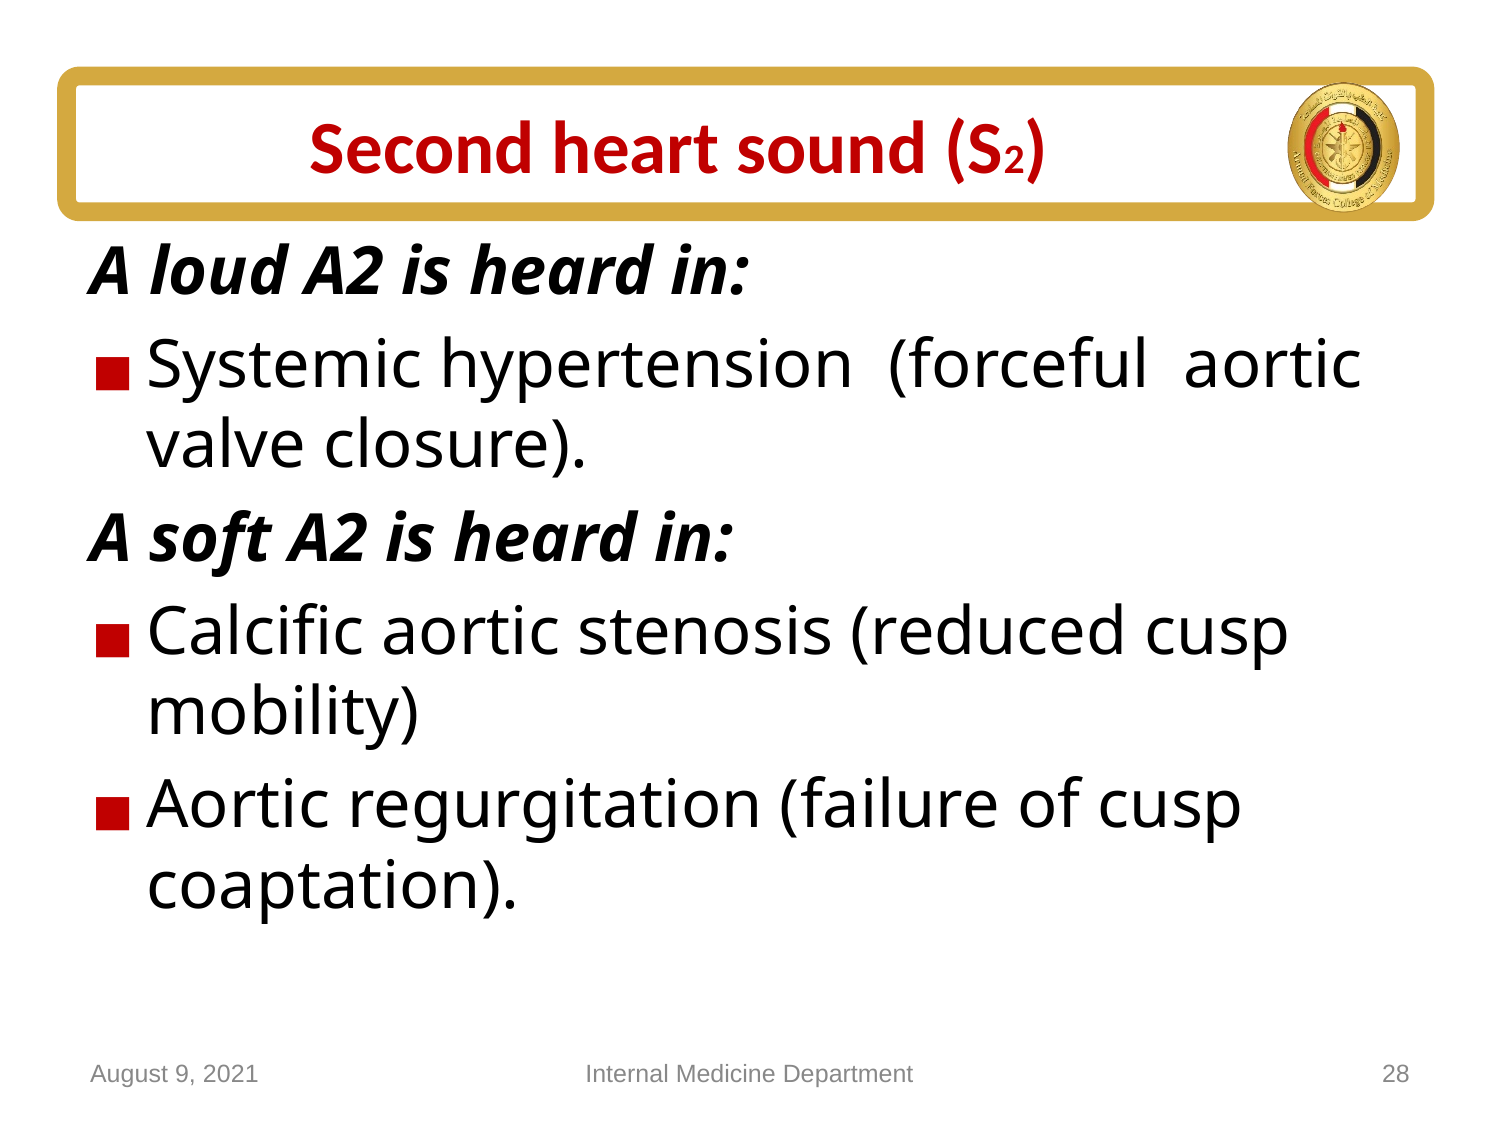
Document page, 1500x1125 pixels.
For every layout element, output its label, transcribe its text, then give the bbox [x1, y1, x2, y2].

list A loud A2 is heard in: Systemic hypertension (forceful aortic valve closure). A soft A2 is heard in: Calcific aortic stenosis (reduced cusp mobility) Aortic regurgitation (failure of cusp coaptation). [75, 219, 1425, 1083]
slide_number 28 [1074, 1042, 1425, 1103]
title Second heart sound (S2) [66, 98, 1292, 189]
picture [1292, 82, 1400, 213]
footer Internal Medicine Department [512, 1042, 988, 1103]
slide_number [75, 1042, 425, 1103]
